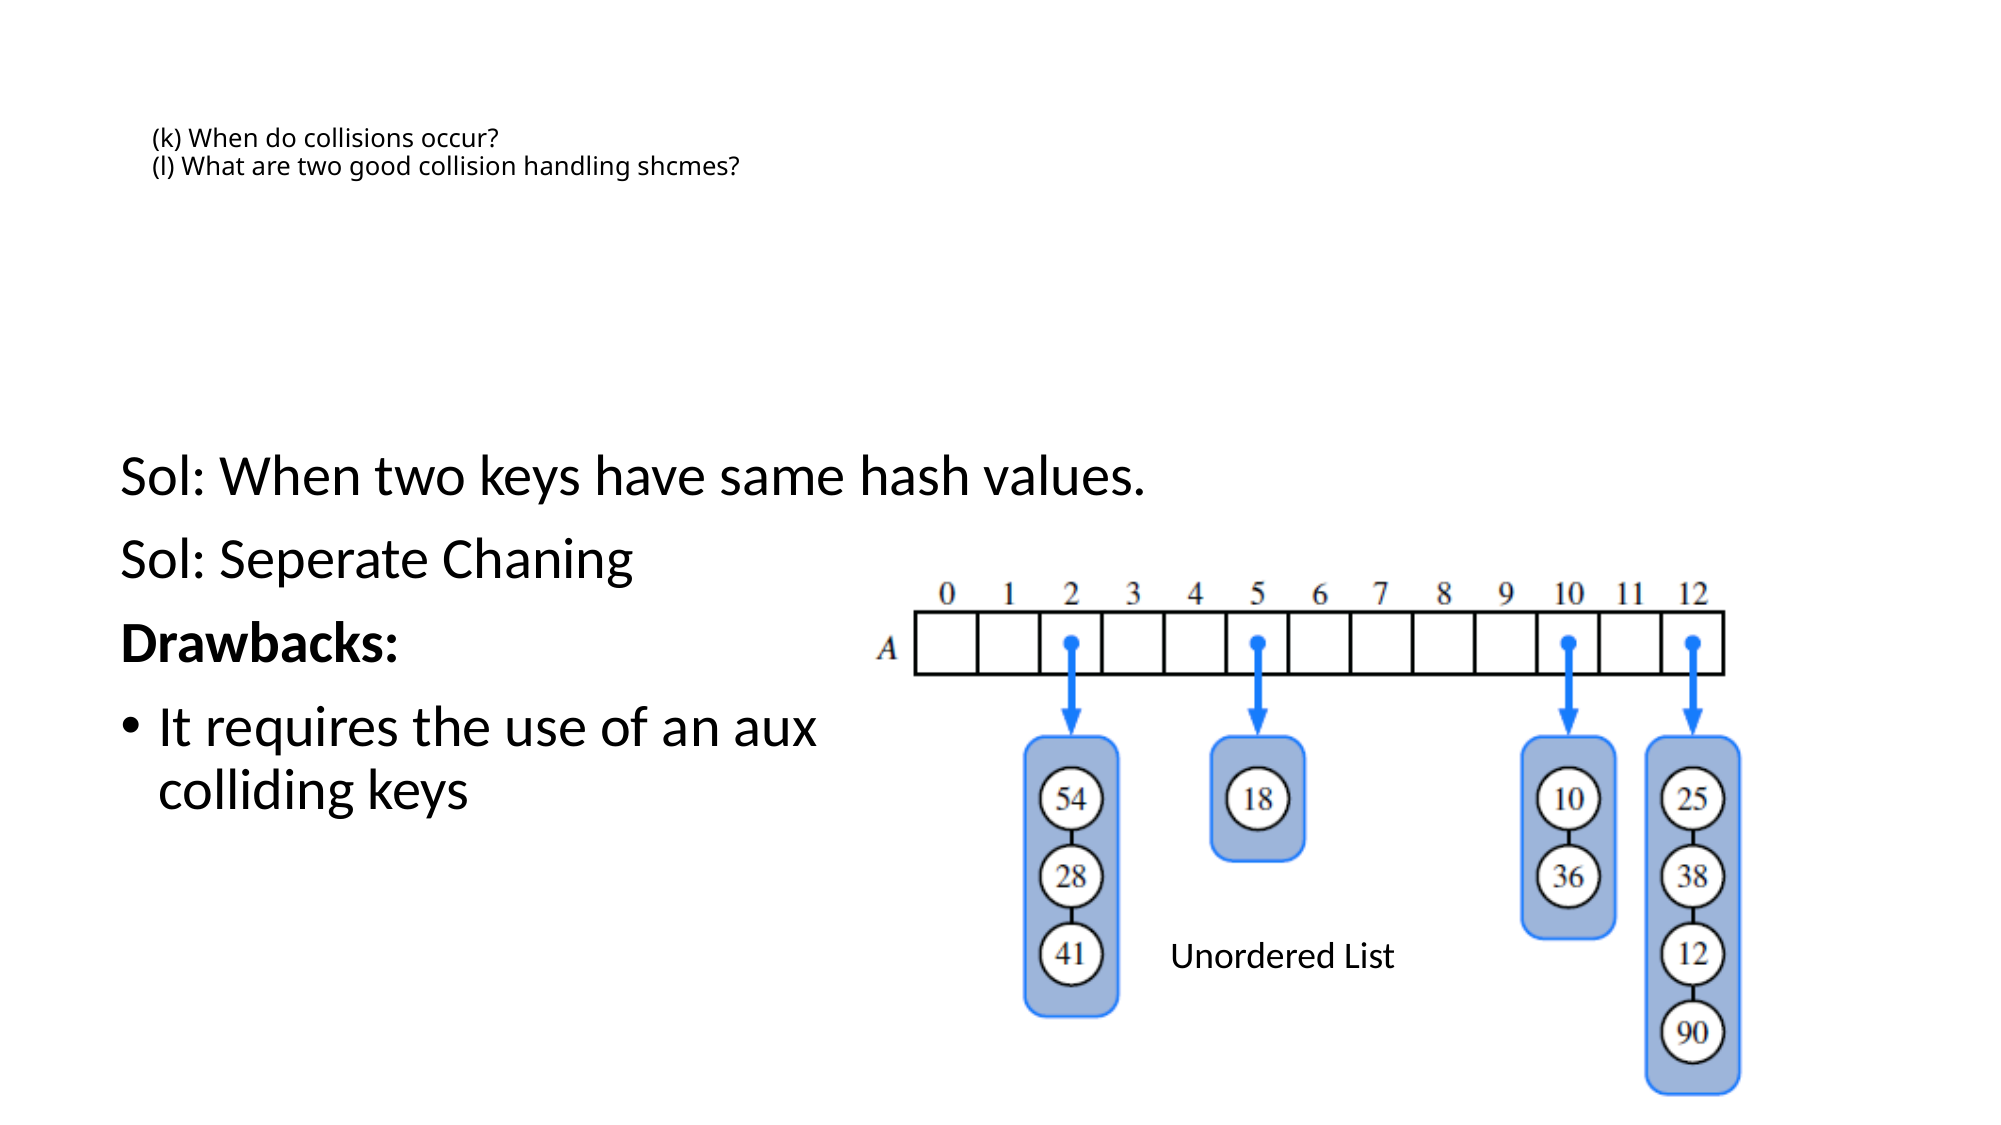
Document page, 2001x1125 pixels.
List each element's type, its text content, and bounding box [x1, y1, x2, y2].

picture [818, 555, 1831, 1125]
title (k) When do collisions occur? (l) What are two good collision handling shcmes? [137, 59, 1863, 278]
list Sol: When two keys have same hash values. Sol: Seperate Chaning Drawbacks: It requires the use of an auxiliary data structure to hold entries with colliding keys [105, 437, 1831, 1125]
